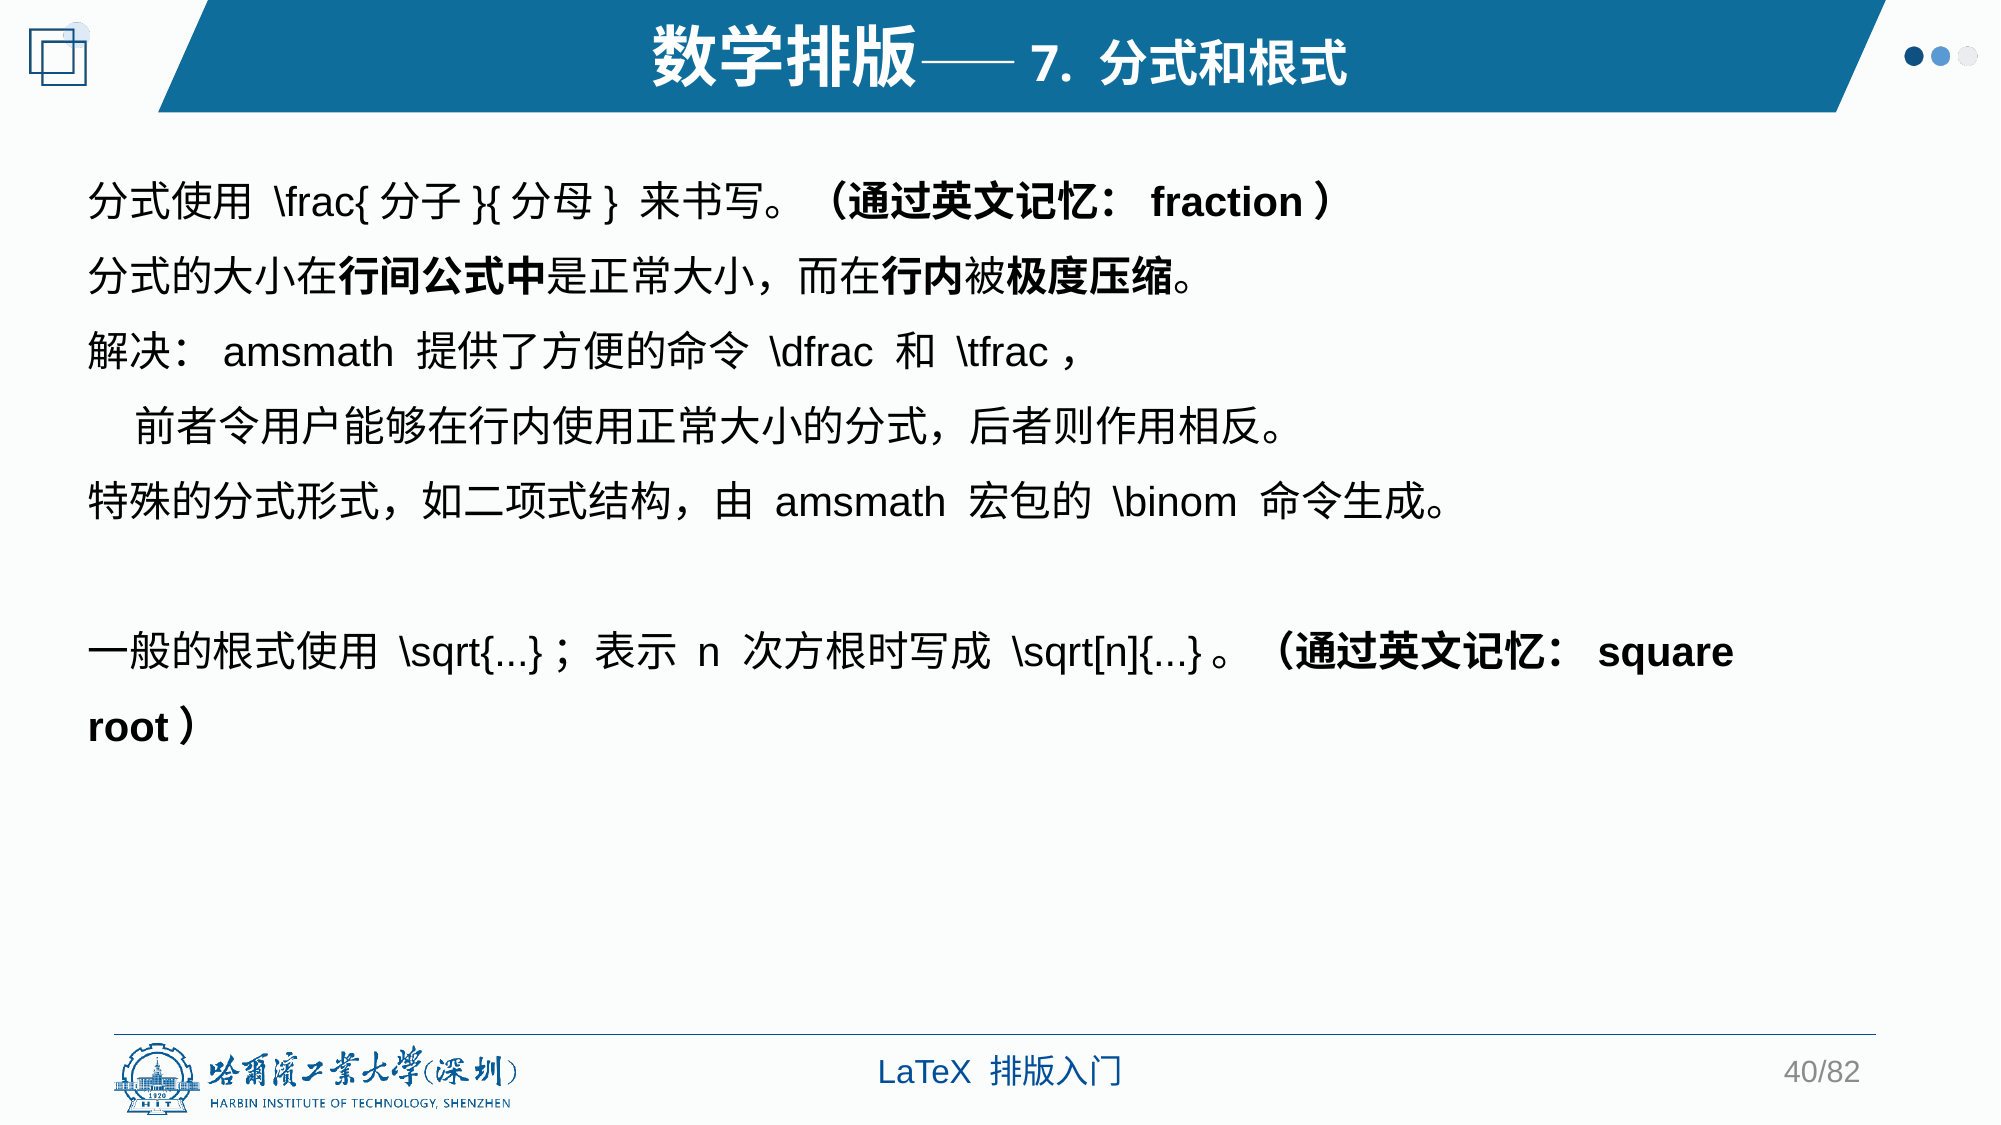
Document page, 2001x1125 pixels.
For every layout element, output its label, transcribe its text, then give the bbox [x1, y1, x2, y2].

picture [1881, 15, 2000, 97]
picture [0, 0, 119, 110]
picture [114, 1043, 516, 1115]
text_box 数学排版——7. 分式和根式 [291, 7, 1709, 103]
text_box 分式使用 \frac{分子}{分母} 来书写。（通过英文记忆：fraction） 分式的大小在行间公式中是正常大小，而在行内被极度压缩。 解决：amsmath 提供了方便的命令 \dfrac 和 \tfrac， 前者令用户能够在行内使用正常大小的分式，后者则作用相反。 特殊的分式形式，如二项式结构，由 amsmath 宏包的 \binom 命令生成。 一般的根式使用 \sqrt{...}；表示 n 次方根时写成 \sqrt[n]{...}。（通过英文记忆：square root） [72, 142, 1886, 758]
slide_number 40/82 [1432, 1044, 1876, 1097]
